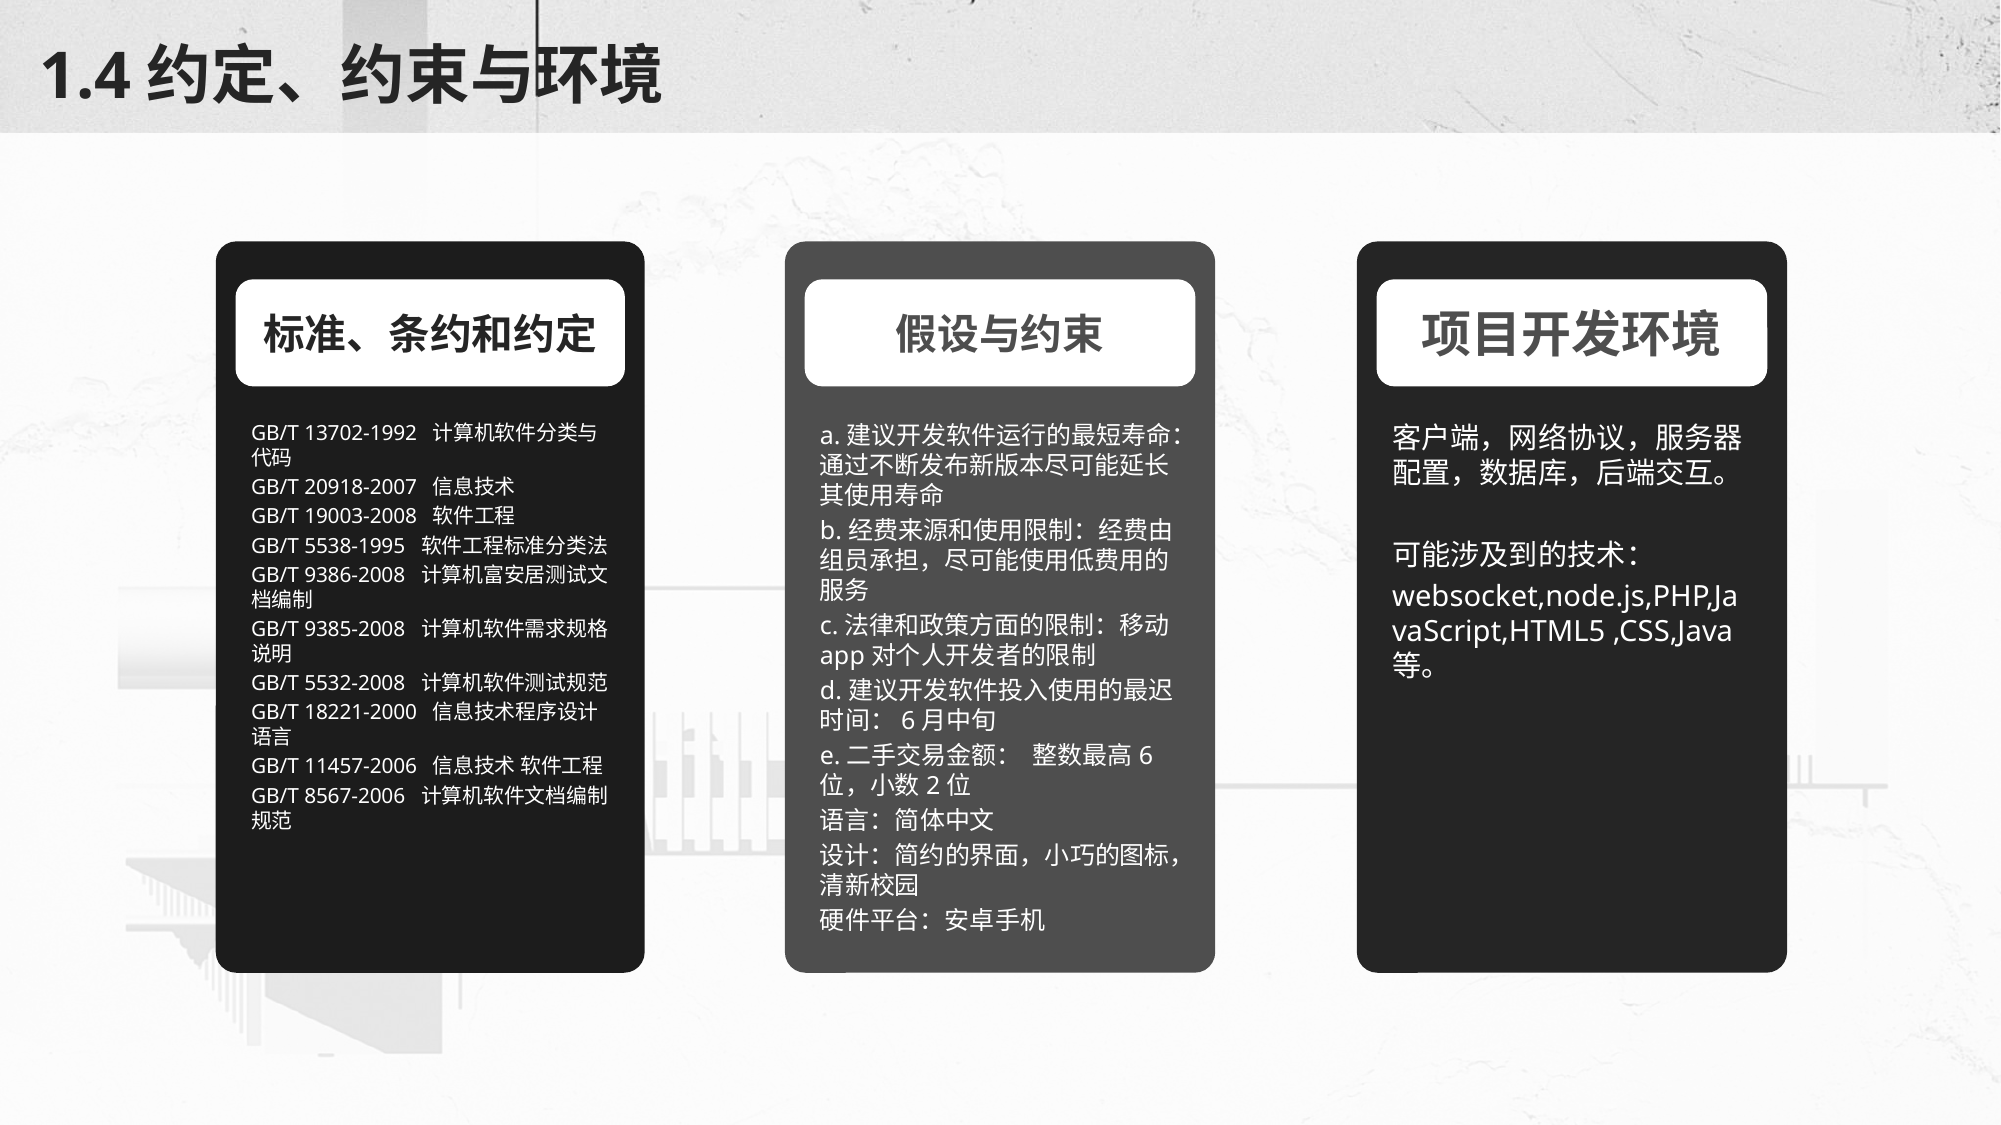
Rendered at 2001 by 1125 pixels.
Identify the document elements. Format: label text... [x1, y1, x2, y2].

title 1.4约定、约束与环境 [24, 35, 1750, 121]
picture [0, 0, 2001, 1125]
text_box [784, 241, 1216, 973]
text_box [215, 241, 645, 973]
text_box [1356, 241, 1788, 973]
